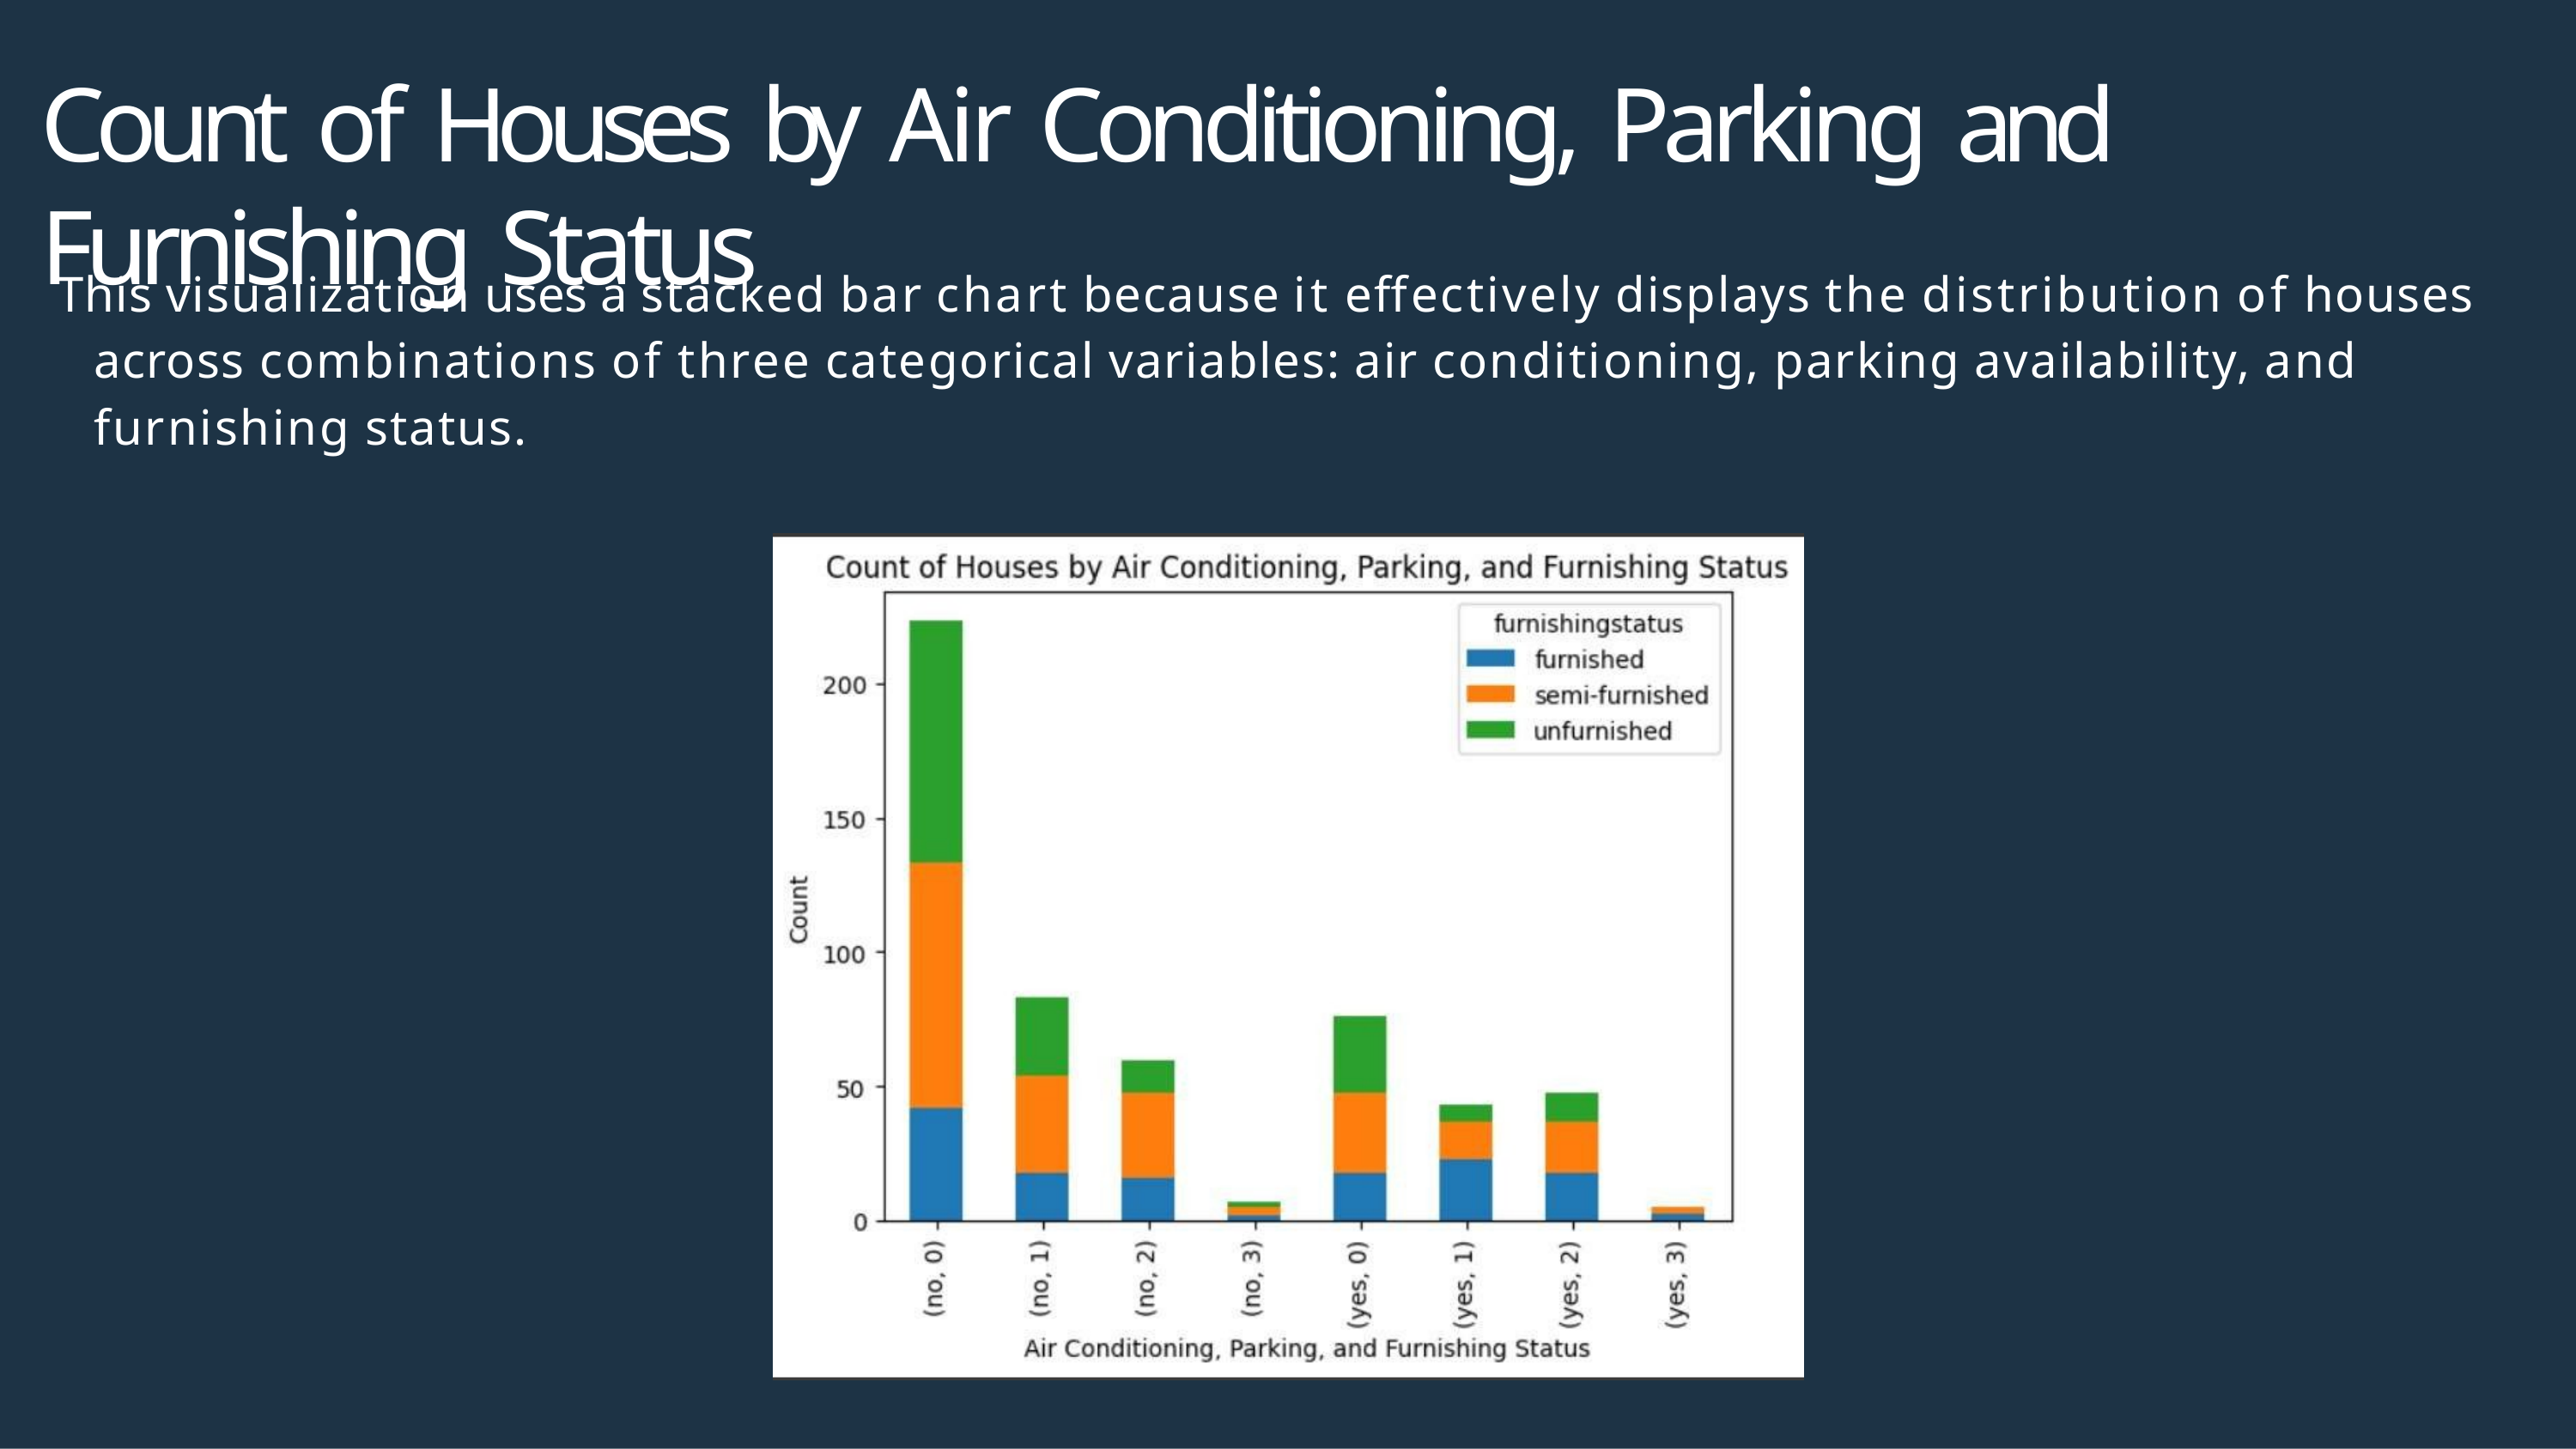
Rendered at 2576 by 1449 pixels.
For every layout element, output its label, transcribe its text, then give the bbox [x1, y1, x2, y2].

picture [772, 532, 1804, 1380]
title Count of Houses by Air Conditioning, Parking and Furnishing Status [39, 58, 2516, 305]
text_box This visualization uses a stacked bar chart because it effectively displays the distribution of houses across combinations of three categorical variables: air conditioning, parking availability, and furnishing status. [55, 252, 2521, 455]
